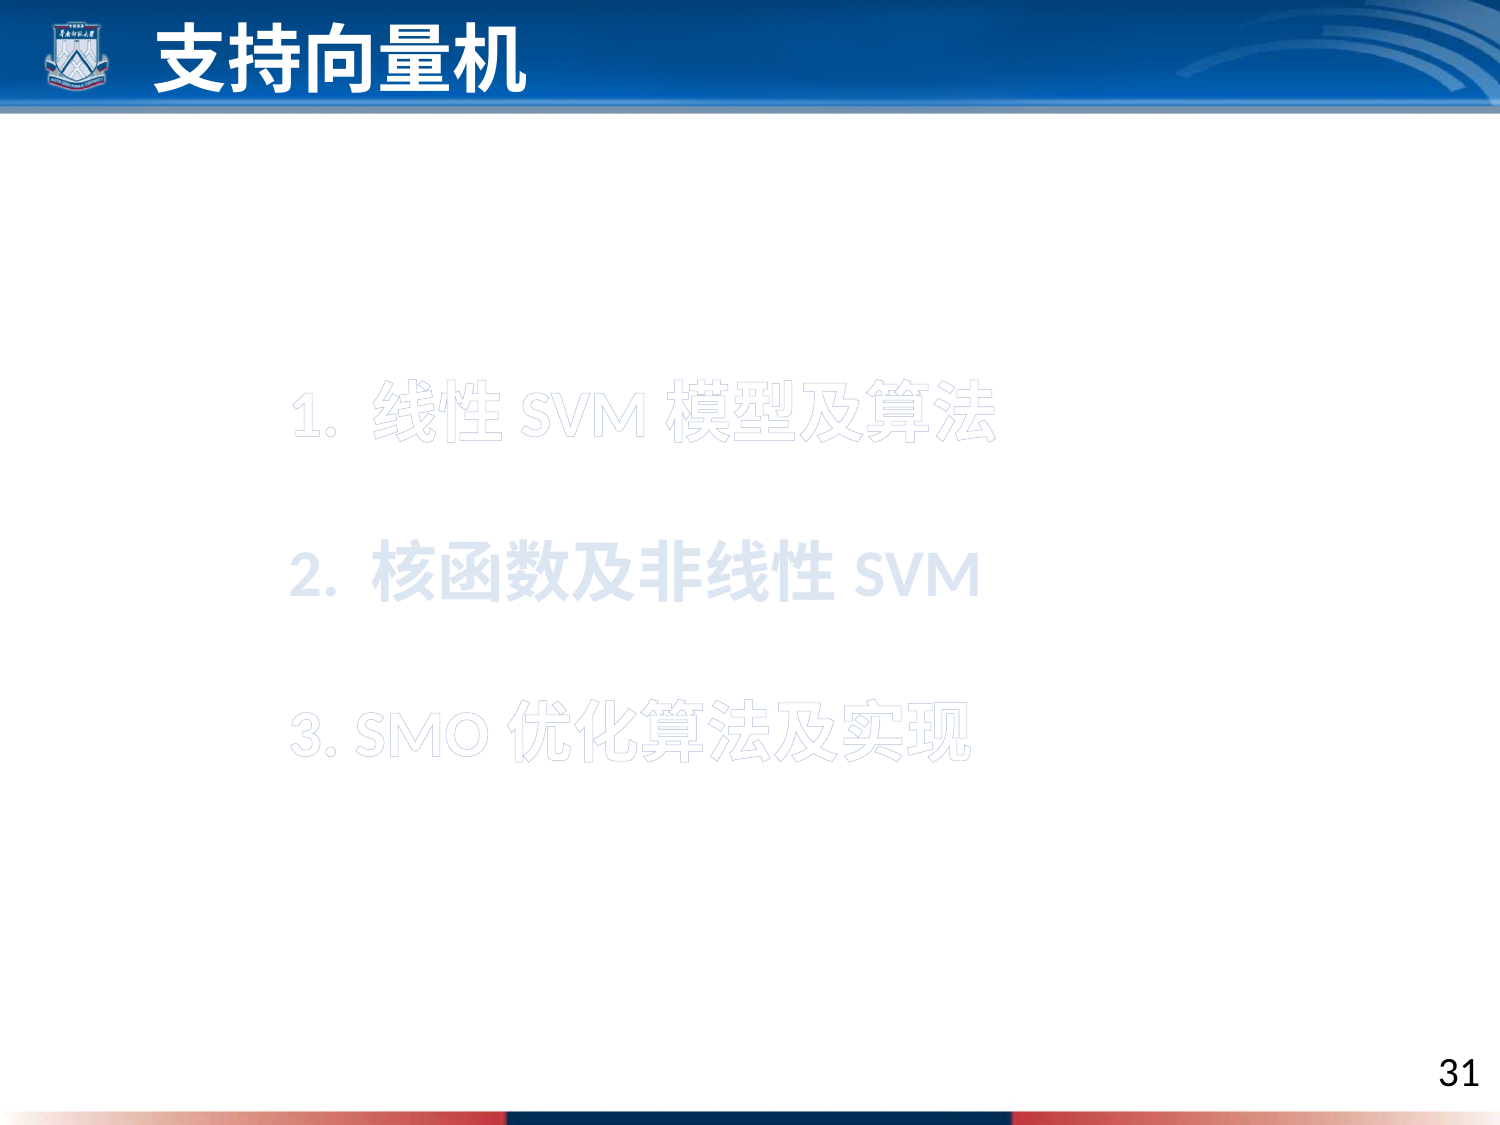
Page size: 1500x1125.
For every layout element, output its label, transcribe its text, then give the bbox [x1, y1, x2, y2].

text_box 1. 线性SVM模型及算法 2. 核函数及非线性SVM 3. SMO优化算法及实现 [273, 282, 1250, 777]
picture [0, 0, 1500, 1125]
text_box 支持向量机 [137, 0, 1413, 158]
